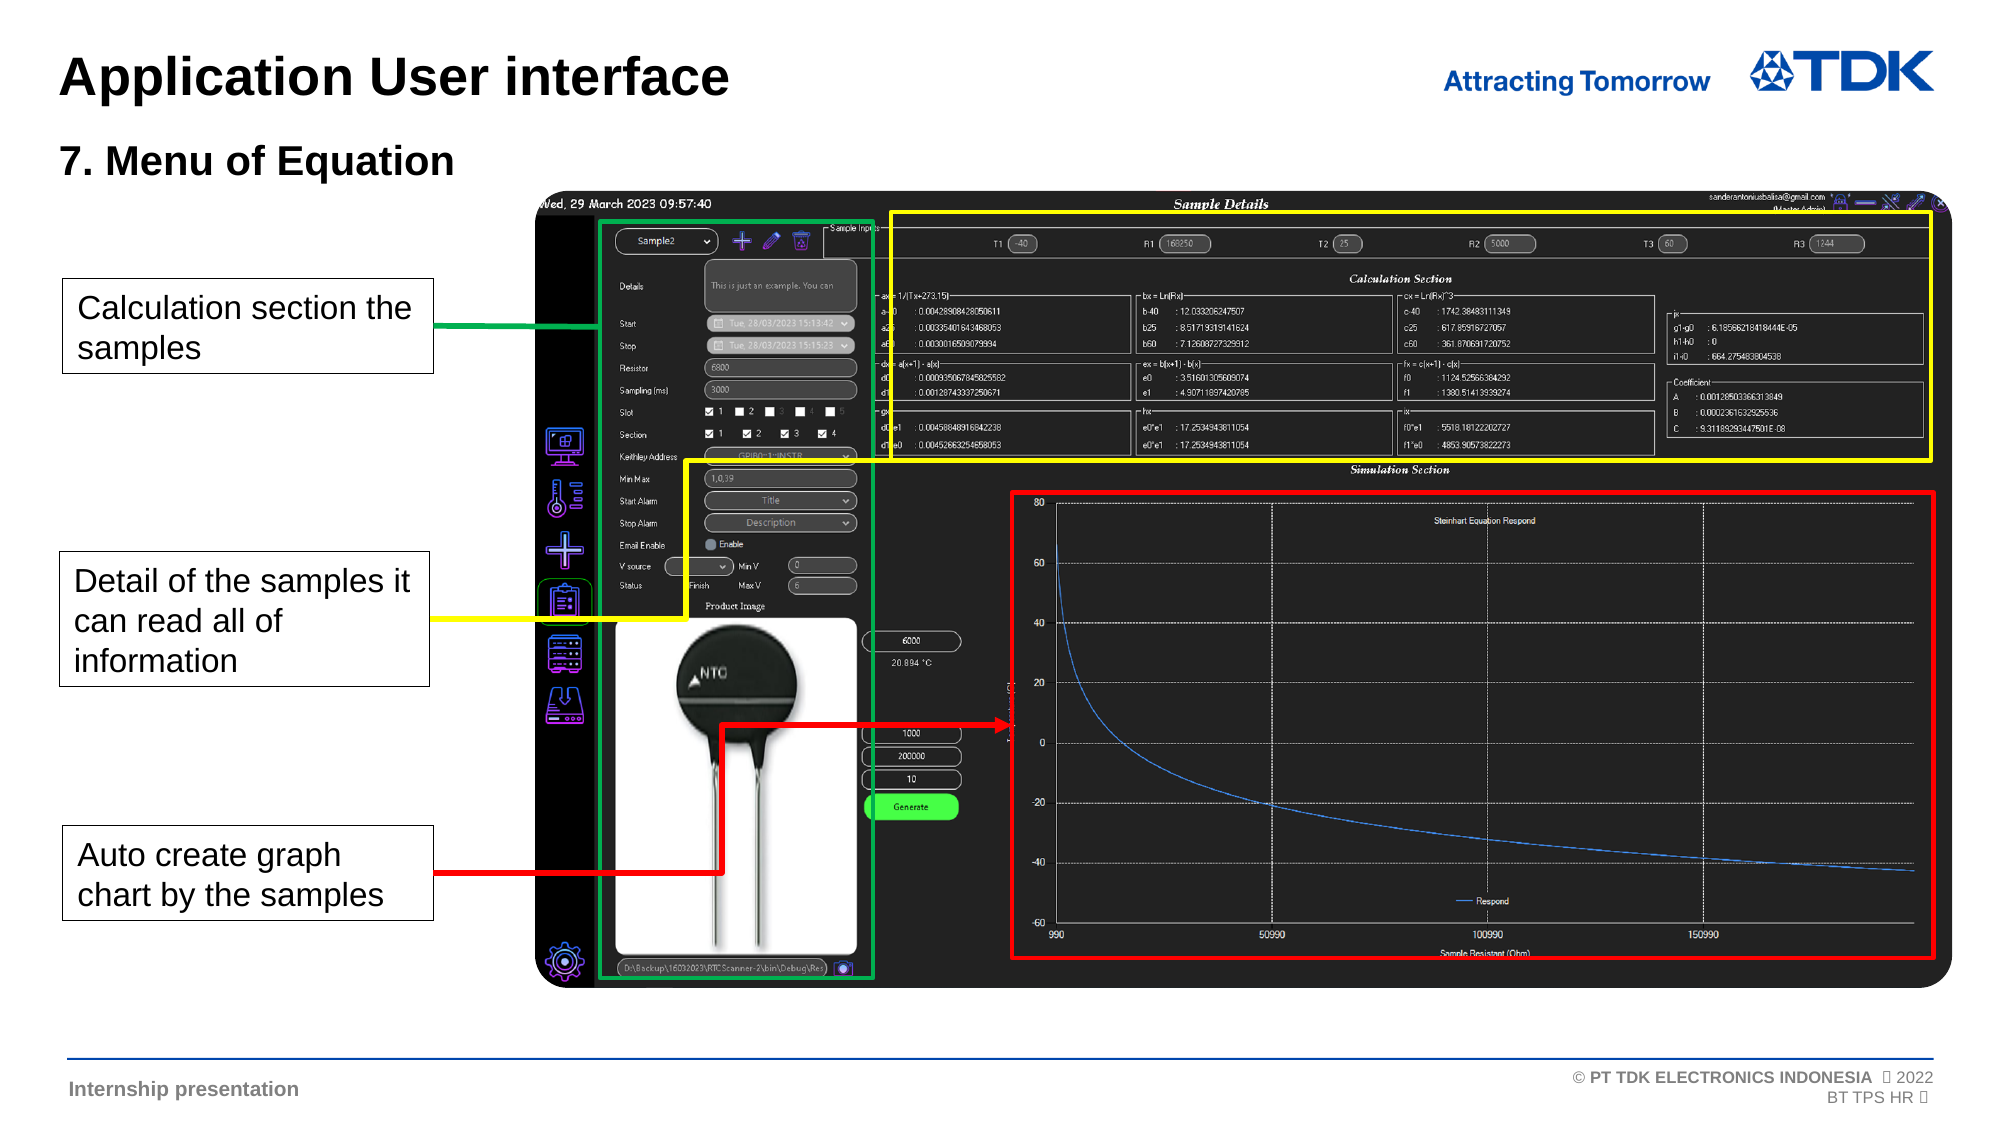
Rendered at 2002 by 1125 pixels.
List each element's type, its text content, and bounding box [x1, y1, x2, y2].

title 7. Menu of Equation [59, 133, 1322, 184]
text_box Detail of the samples it can read all of information [59, 551, 430, 687]
text_box [889, 210, 1933, 463]
text_box [598, 882, 875, 980]
text_box [598, 219, 875, 458]
picture [1441, 48, 1936, 98]
text_box [532, 188, 1955, 991]
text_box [433, 725, 1013, 874]
text_box [598, 628, 875, 723]
text_box Application User interface [58, 40, 1322, 107]
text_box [429, 460, 943, 621]
text_box Calculation section the samples [62, 278, 434, 374]
text_box [1010, 490, 1936, 960]
text_box Auto create graph chart by the samples [62, 825, 434, 921]
